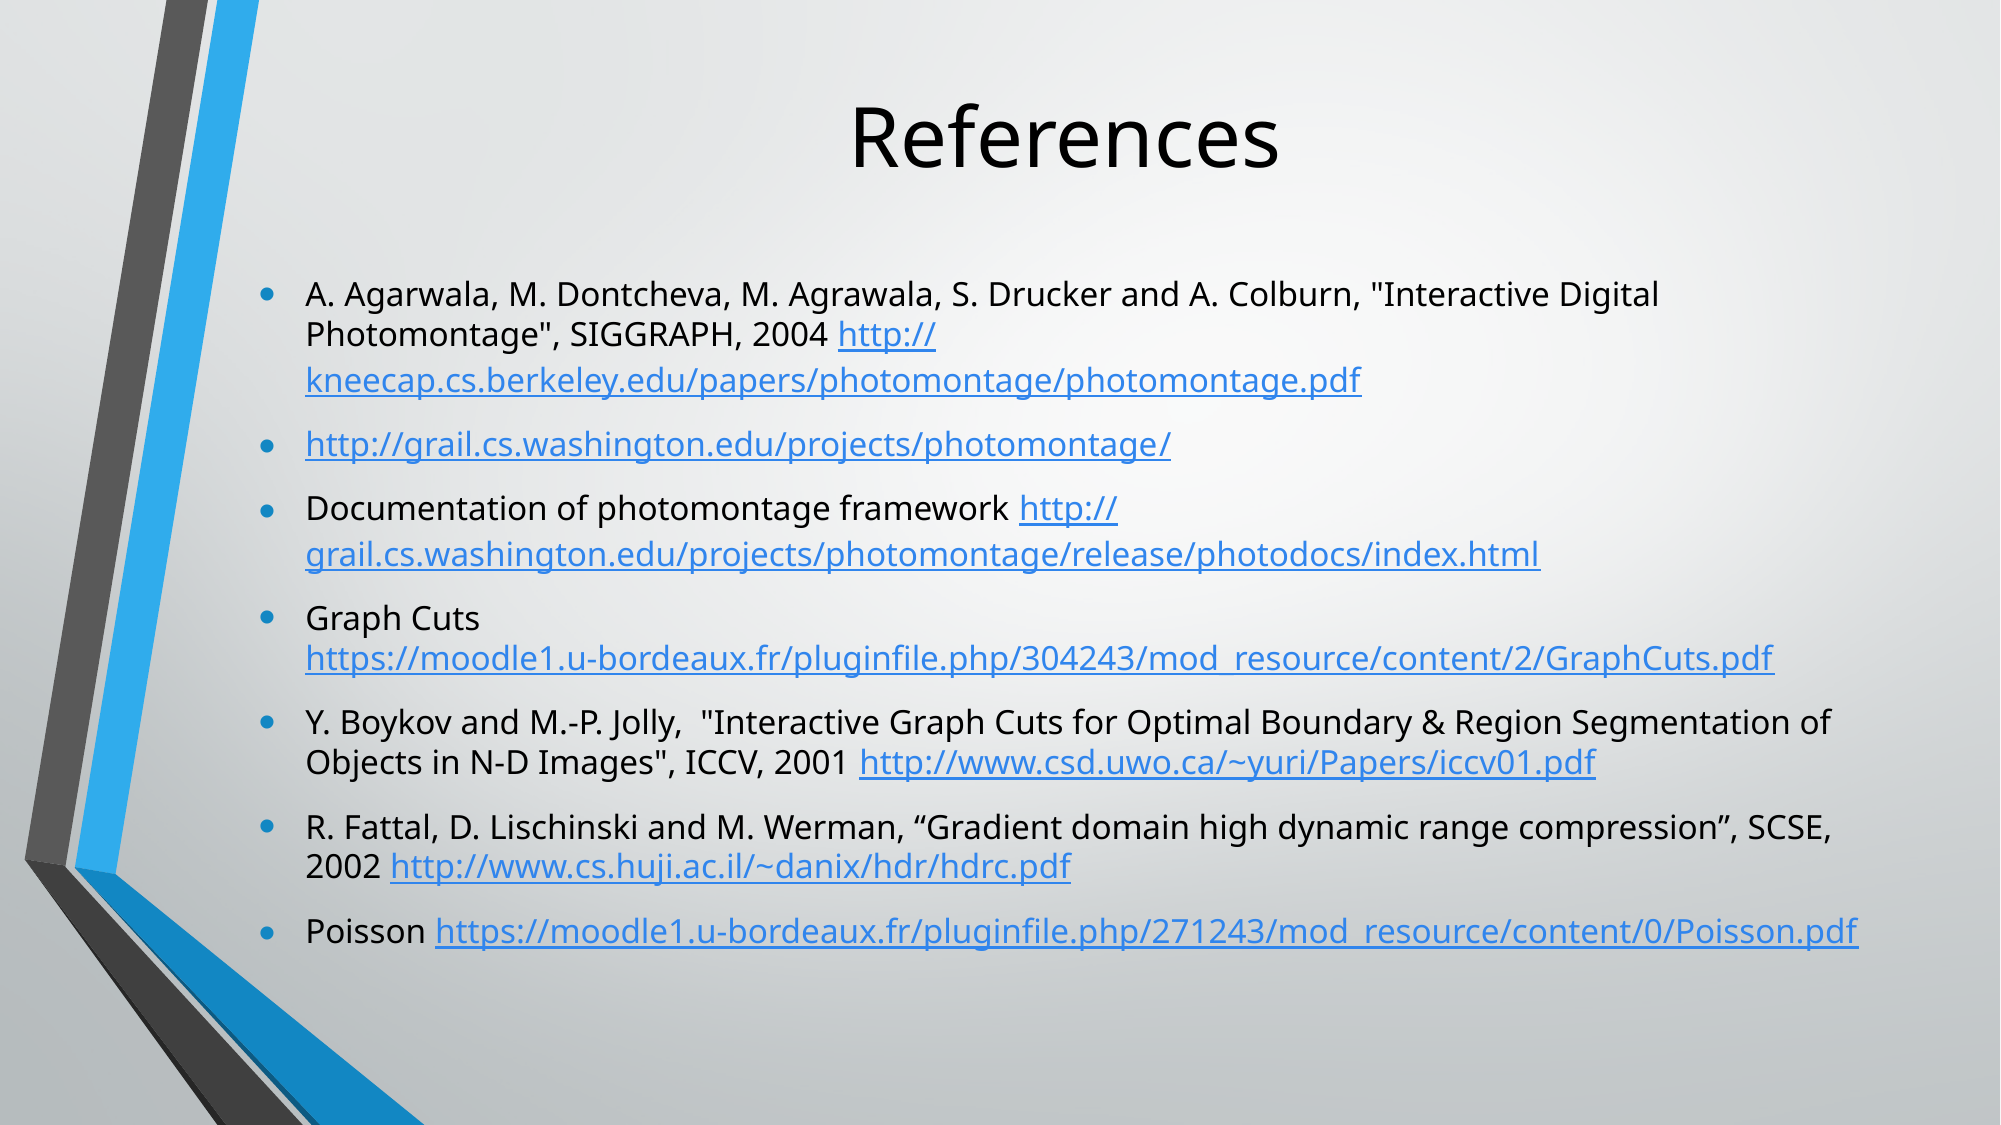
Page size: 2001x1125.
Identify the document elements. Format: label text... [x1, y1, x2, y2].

list A. Agarwala, M. Dontcheva, M. Agrawala, S. Drucker and A. Colburn, "Interactive Digital Photomontage", SIGGRAPH, 2004 http://kneecap.cs.berkeley.edu/papers/photomontage/photomontage.pdf http://grail.cs.washington.edu/projects/photomontage/ Documentation of photomontage framework http://grail.cs.washington.edu/projects/photomontage/release/photodocs/index.html Graph Cuts https://moodle1.u-bordeaux.fr/pluginfile.php/304243/mod_resource/content/2/GraphCuts.pdf Y. Boykov and M.-P. Jolly, "Interactive Graph Cuts for Optimal Boundary & Region Segmentation of Objects in N-D Images", ICCV, 2001 http://www.csd.uwo.ca/~yuri/Papers/iccv01.pdf R. Fattal, D. Lischinski and M. Werman, “Gradient domain high dynamic range compression”, SCSE, 2002 http://www.cs.huji.ac.il/~danix/hdr/hdrc.pdf Poisson https://moodle1.u-bordeaux.fr/pluginfile.php/271243/mod_resource/content/0/Poisson.pdf [243, 266, 1887, 979]
title References [243, 65, 1887, 204]
